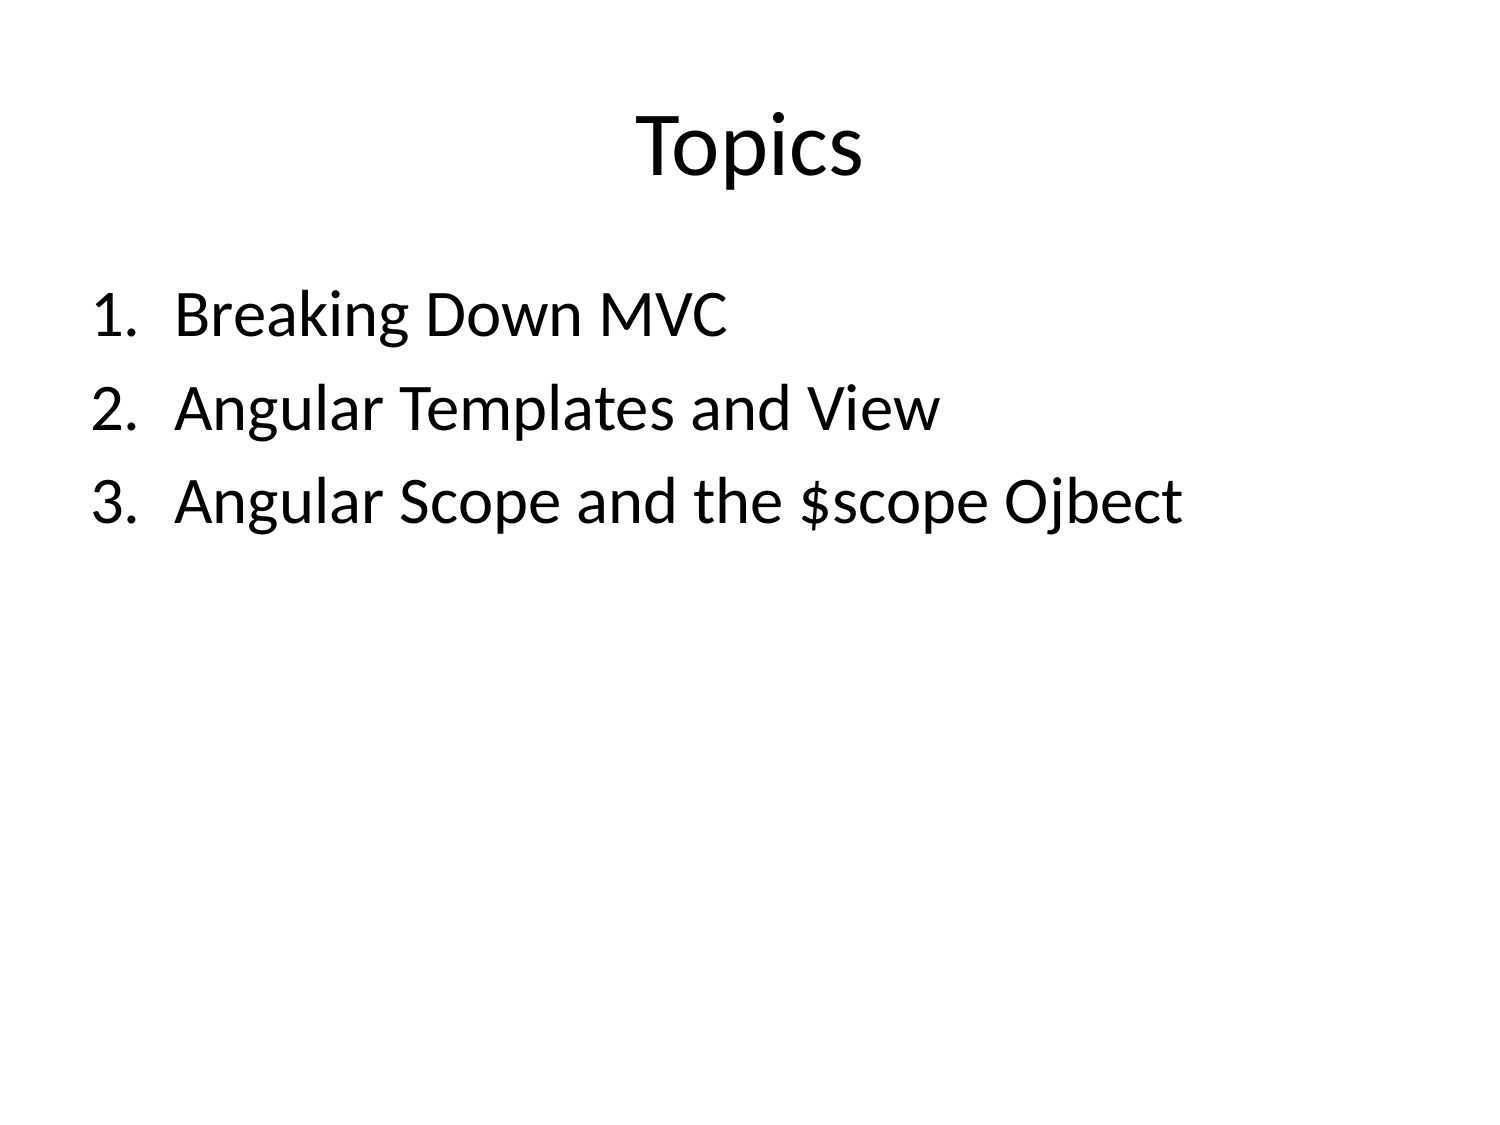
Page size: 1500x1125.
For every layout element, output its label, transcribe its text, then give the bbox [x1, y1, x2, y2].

list Breaking Down MVC Angular Templates and View Angular Scope and the $scope Ojbect [75, 262, 1425, 1005]
title Topics [75, 45, 1425, 233]
